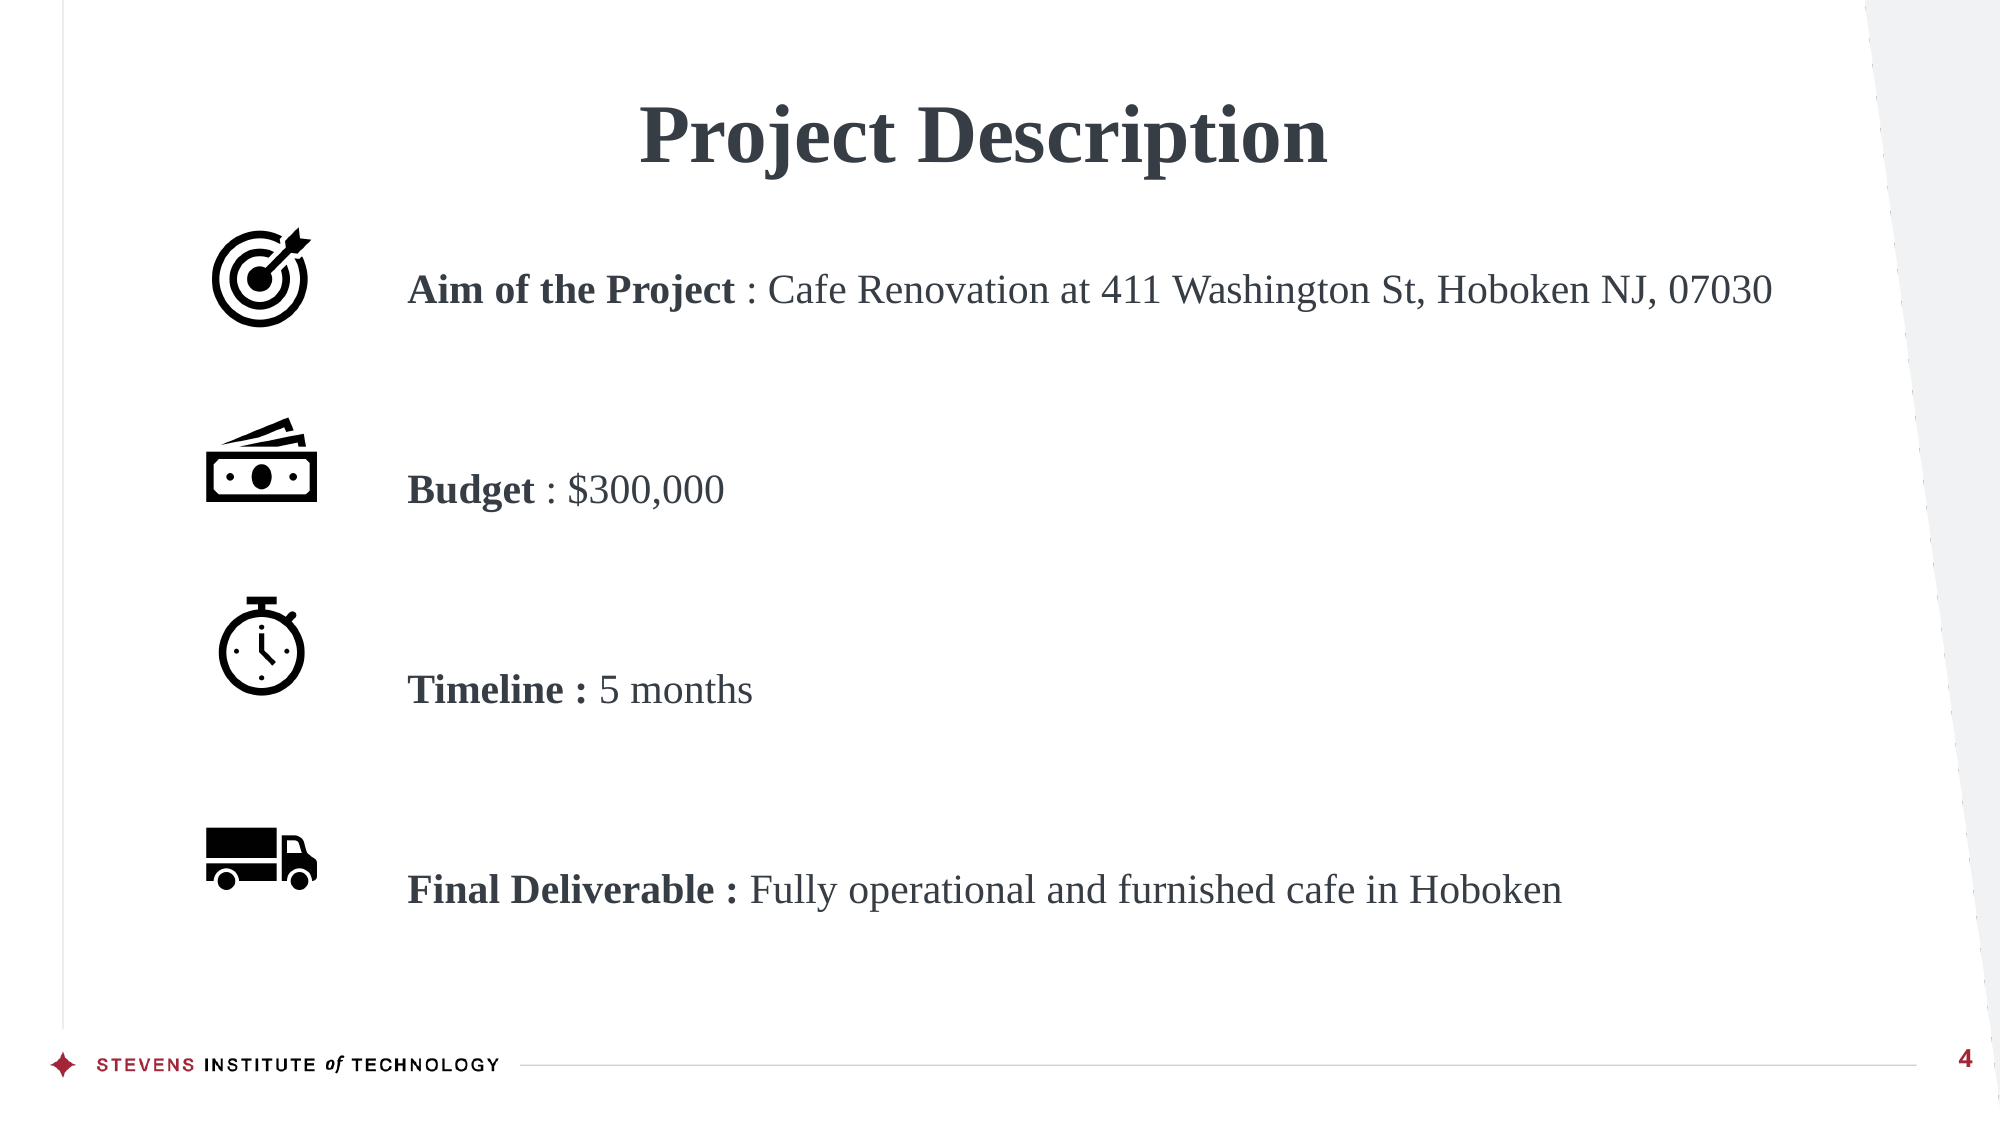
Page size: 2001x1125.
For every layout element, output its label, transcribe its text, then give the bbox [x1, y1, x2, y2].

picture [201, 401, 322, 522]
text_box Aim of the Project : Cafe Renovation at 411 Washington St, Hoboken NJ, 07030 Budget : $300,000 Timeline : 5 months Final Deliverable : Fully operational and furnished cafe in Hoboken [392, 204, 1832, 1045]
picture [201, 216, 322, 338]
picture [201, 585, 322, 707]
title Project Description [106, 83, 1863, 204]
picture [201, 797, 322, 919]
slide_number 4 [1538, 1029, 1988, 1090]
